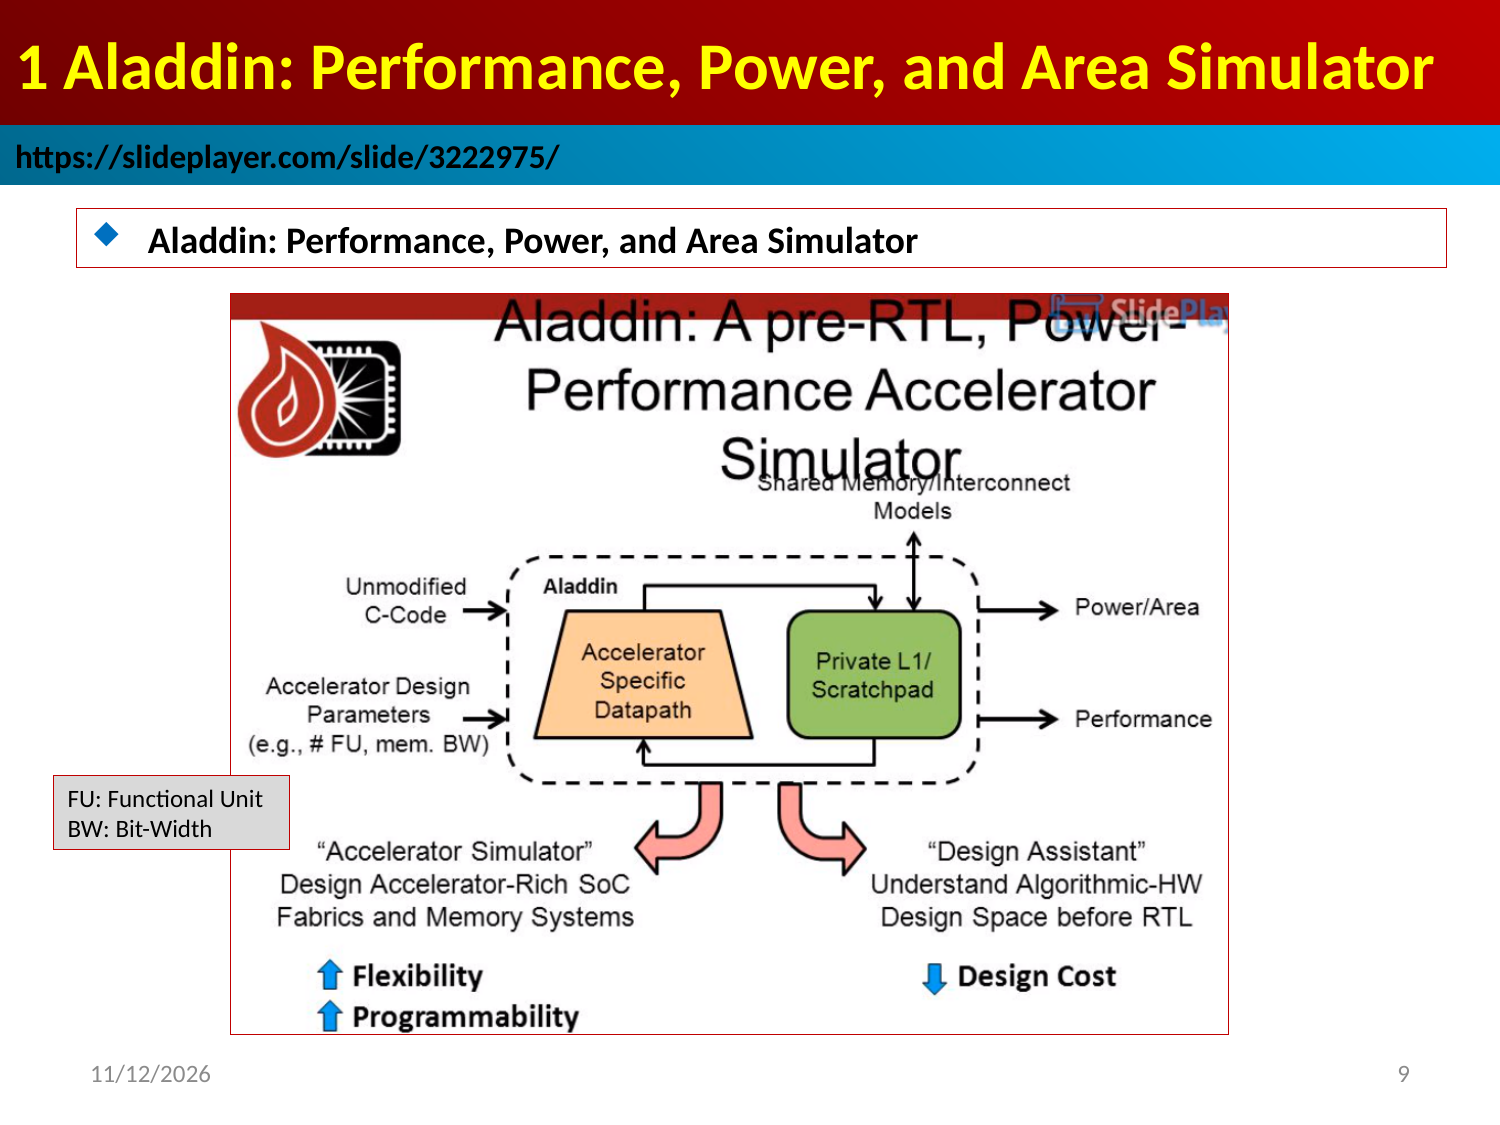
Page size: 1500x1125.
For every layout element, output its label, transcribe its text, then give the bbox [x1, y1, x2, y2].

title 1 Aladdin: Performance, Power, and Area Simulator [0, 0, 1500, 125]
text_box https://slideplayer.com/slide/3222975/ [0, 125, 1500, 185]
text_box FU: Functional Unit BW: Bit-Width [53, 775, 224, 850]
subtitle Aladdin: Performance, Power, and Area Simulator [76, 208, 1447, 268]
picture [229, 293, 1229, 1035]
slide_number 9 [1074, 1042, 1425, 1103]
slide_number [75, 1042, 425, 1103]
